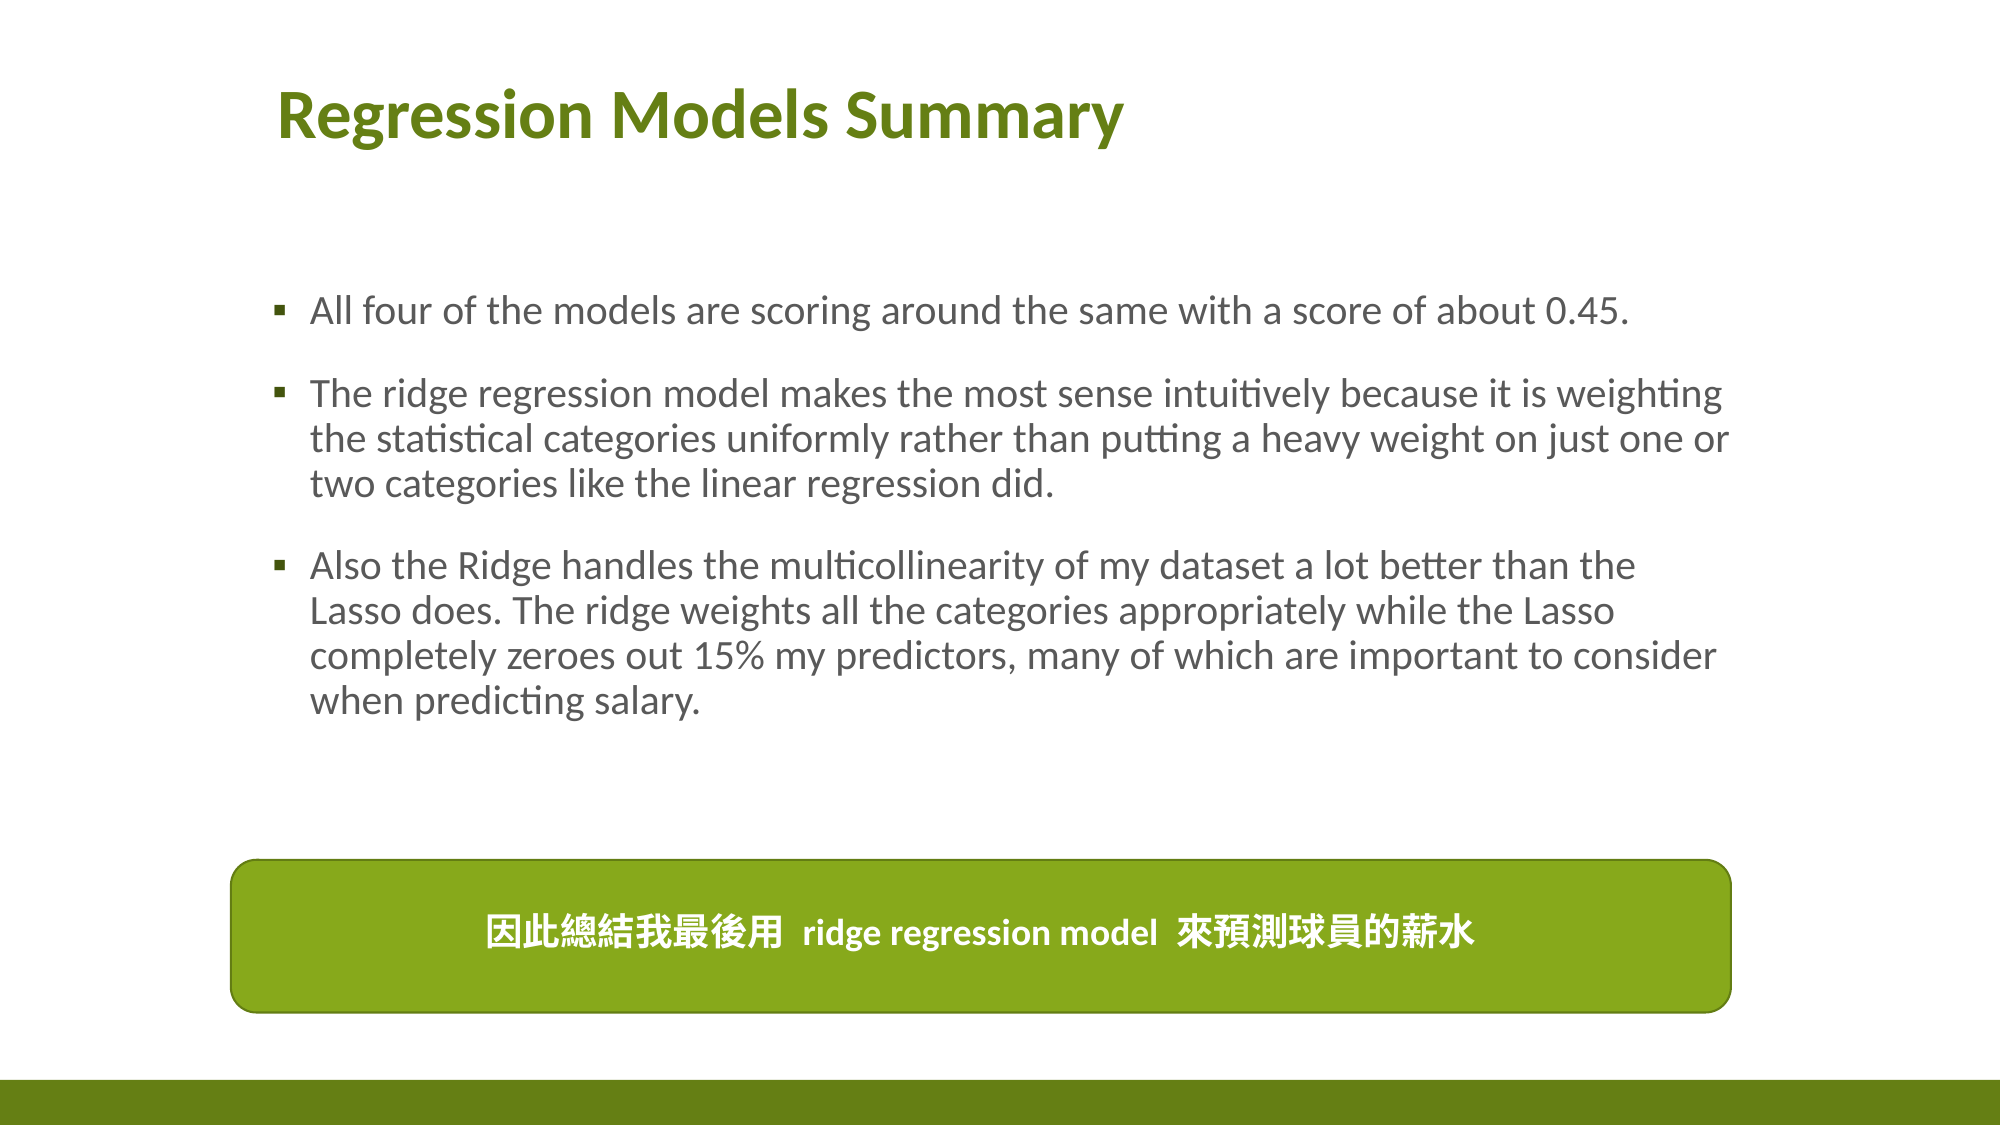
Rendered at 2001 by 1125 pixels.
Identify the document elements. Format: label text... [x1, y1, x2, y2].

text_box 因此總結我最後用 ridge regression model 來預測球員的薪水 [229, 858, 1732, 1014]
list All four of the models are scoring around the same with a score of about 0.45. The ridge regression model makes the most sense intuitively because it is weighting the statistical categories uniformly rather than putting a heavy weight on just one or two categories like the linear regression did. Also the Ridge handles the multicollinearity of my dataset a lot better than the Lasso does. The ridge weights all the categories appropriately while the Lasso completely zeroes out 15% my predictors, many of which are important to consider when predicting salary. [249, 281, 1750, 1013]
title Regression Models Summary [262, 58, 1763, 247]
